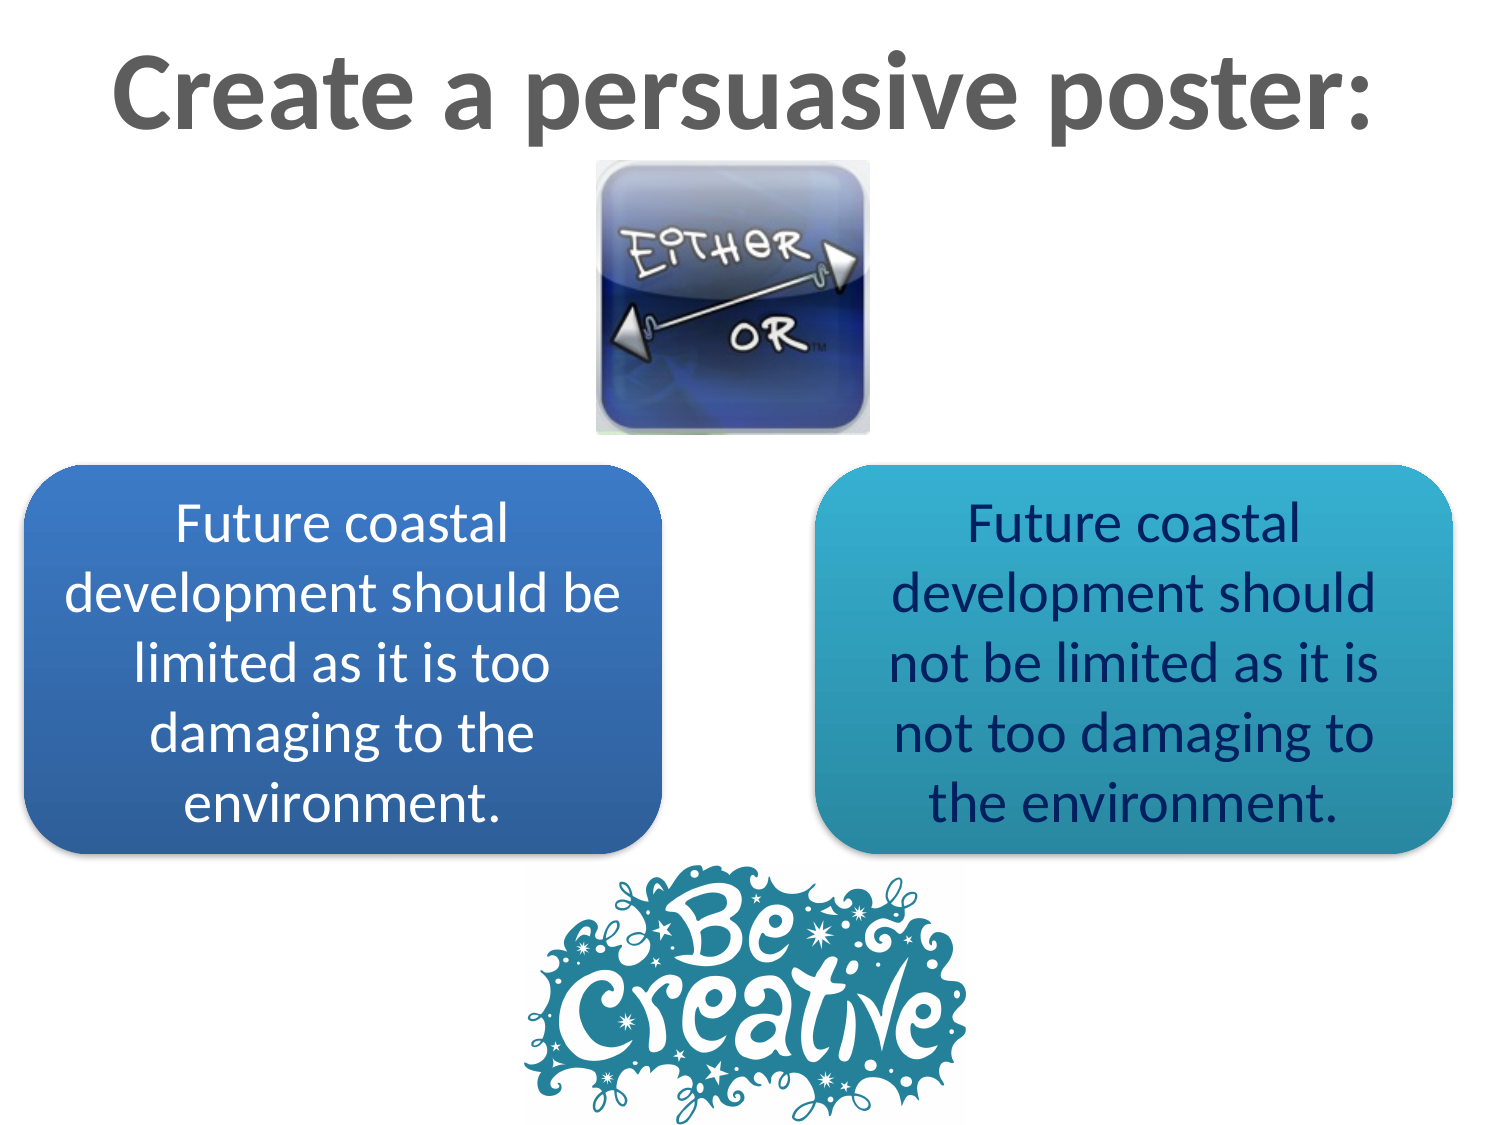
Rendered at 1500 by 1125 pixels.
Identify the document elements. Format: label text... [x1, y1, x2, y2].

picture [596, 160, 871, 435]
picture [523, 864, 966, 1125]
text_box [23, 464, 1454, 855]
text_box Create a persuasive poster: [97, 9, 1392, 160]
